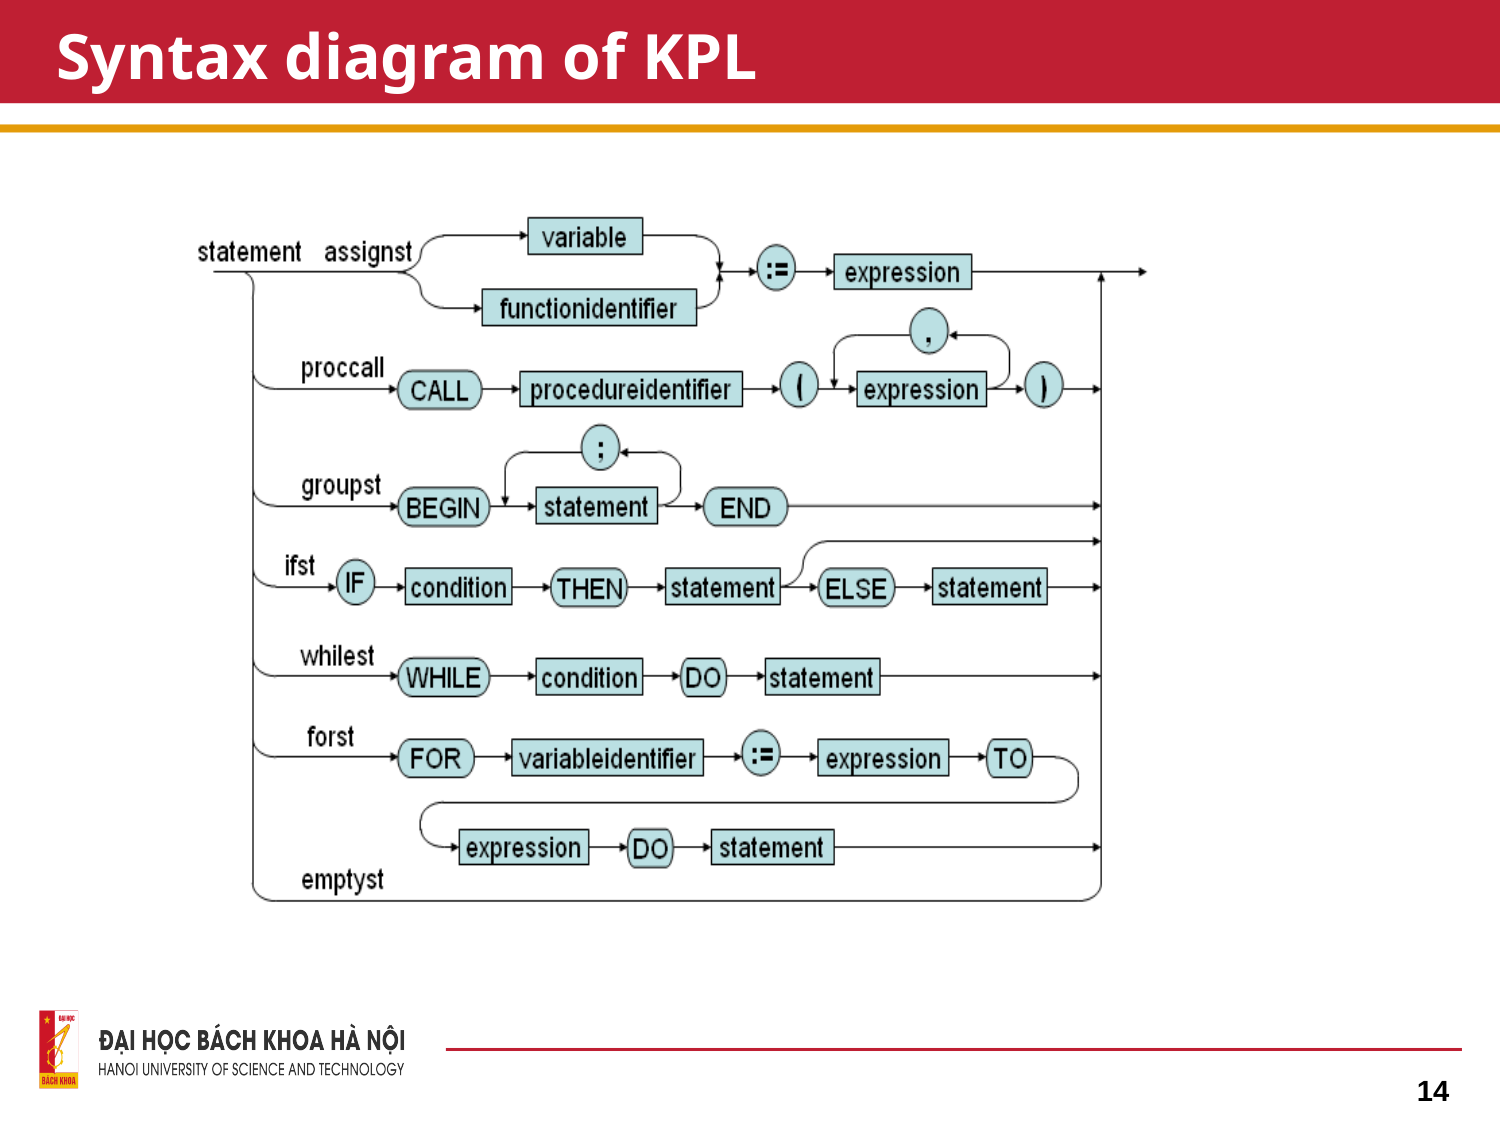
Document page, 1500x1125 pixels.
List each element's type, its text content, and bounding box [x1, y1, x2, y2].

slide_number 14 [1126, 1065, 1464, 1125]
picture [0, 0, 1500, 1125]
title Syntax diagram of KPL [41, 18, 1459, 90]
